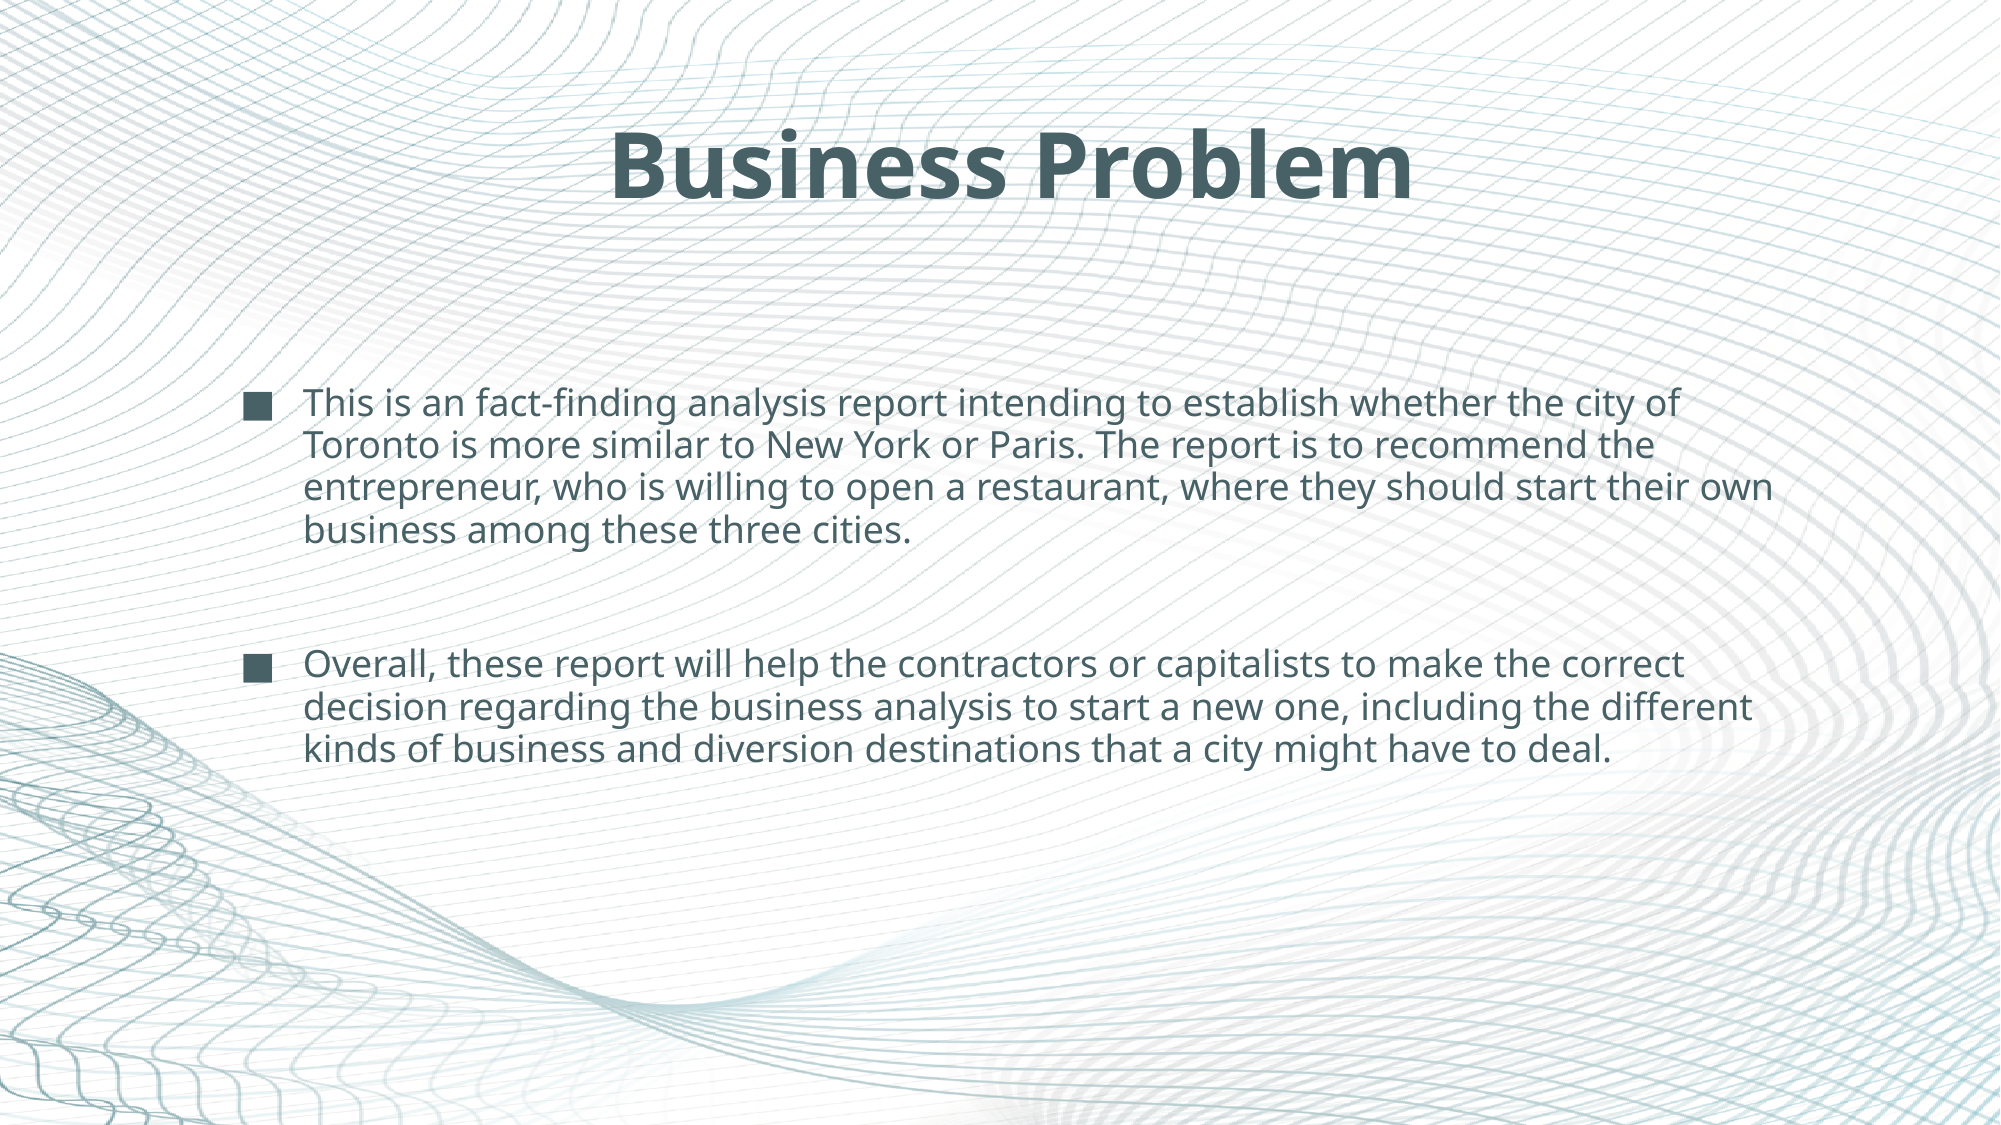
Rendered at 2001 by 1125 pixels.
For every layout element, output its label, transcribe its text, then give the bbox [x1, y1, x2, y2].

title Business Problem [225, 112, 1800, 357]
picture [0, 0, 2001, 1125]
list This is an fact-finding analysis report intending to establish whether the city of Toronto is more similar to New York or Paris. The report is to recommend the entrepreneur, who is willing to open a restaurant, where they should start their own business among these three cities. Overall, these report will help the contractors or capitalists to make the correct decision regarding the business analysis to start a new one, including the different kinds of business and diversion destinations that a city might have to deal. [225, 375, 1800, 963]
